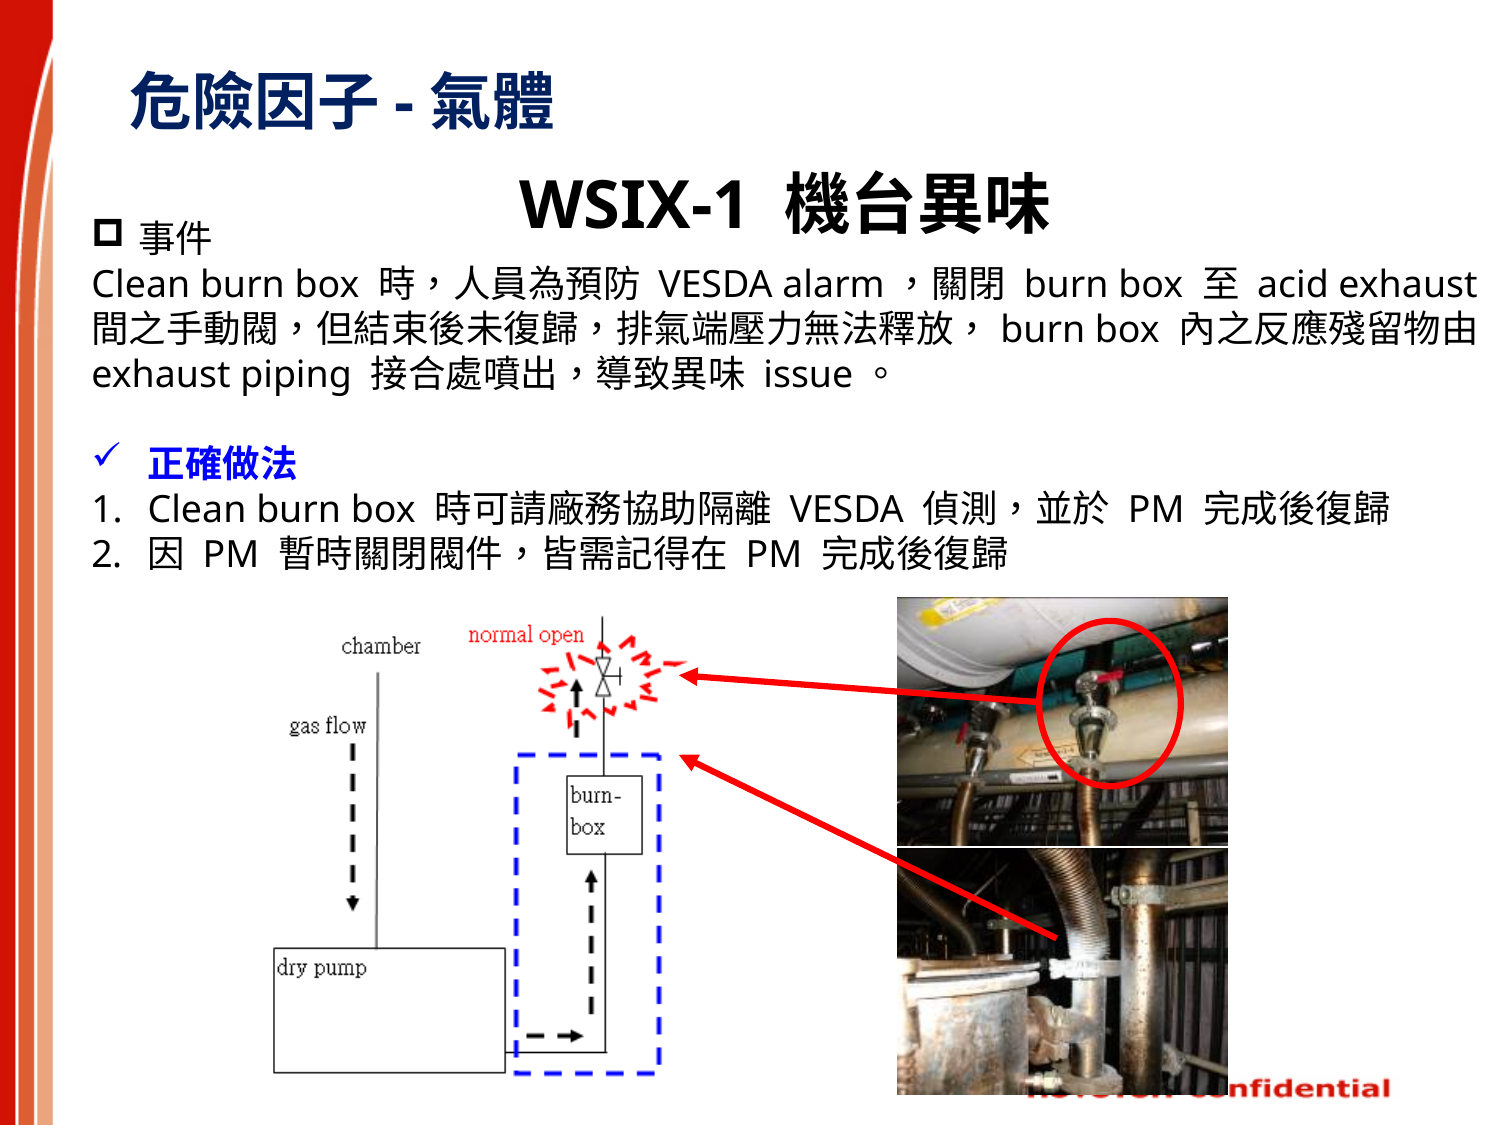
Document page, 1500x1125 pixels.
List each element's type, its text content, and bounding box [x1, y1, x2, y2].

picture [0, 0, 1500, 1125]
text_box 事件 Clean burn box 時，人員為預防 VESDA alarm，關閉 burn box 至 acid exhaust 間之手動閥，但結束後未復歸，排氣端壓力無法釋放，burn box 內之反應殘留物由 exhaust piping 接合處噴出，導致異味 issue。 正確做法 Clean burn box 時可請廠務協助隔離 VESDA 偵測，並於 PM 完成後復歸 因 PM 暫時關閉閥件，皆需記得在 PM 完成後復歸 [76, 207, 1495, 583]
text_box WSIX-1 機台異味 [230, 154, 1341, 249]
text_box 危險因子-氣體 [64, 54, 1447, 145]
